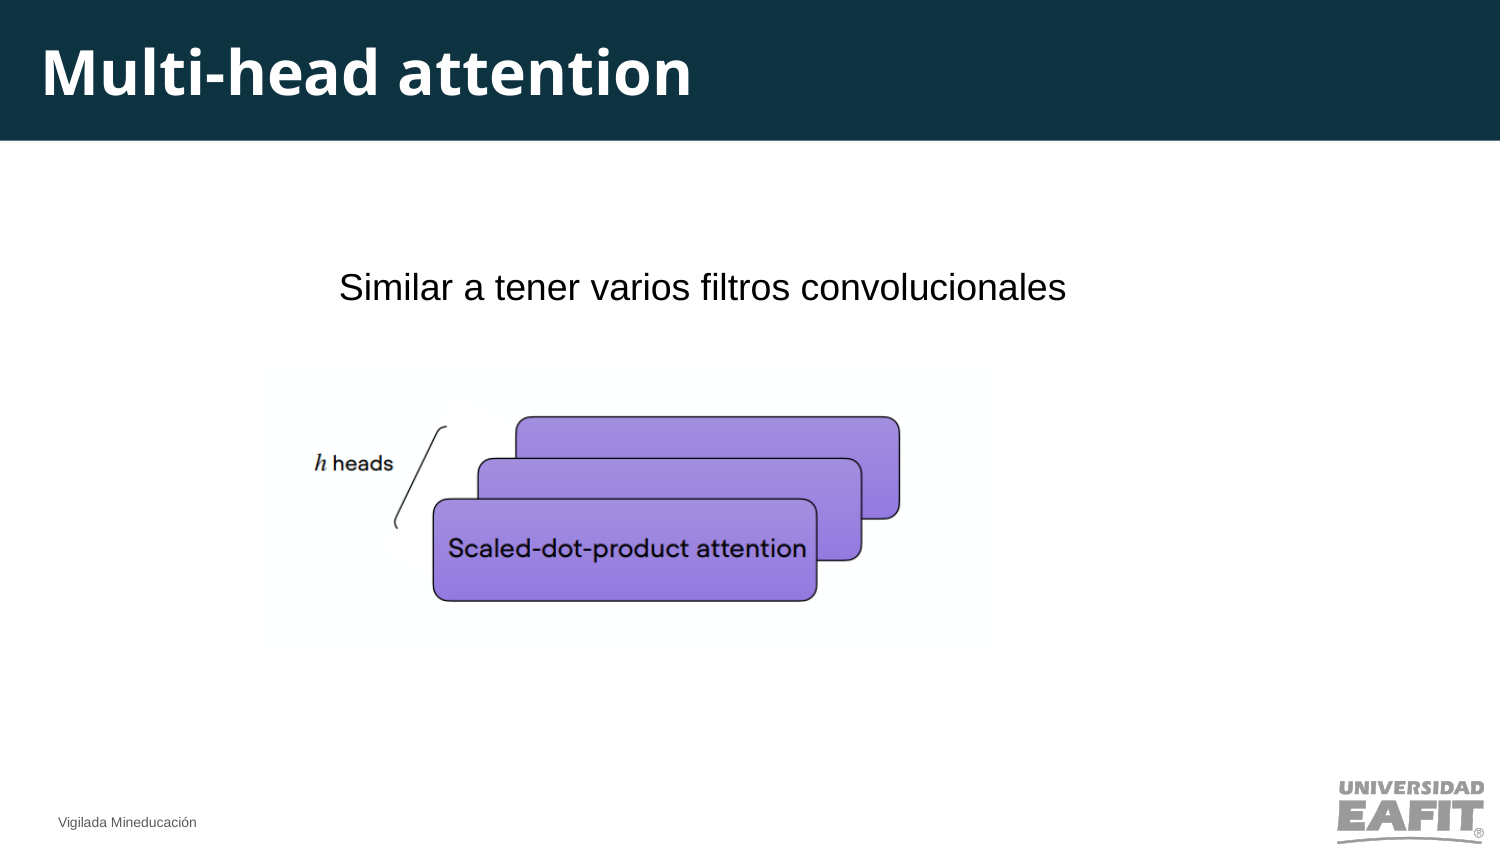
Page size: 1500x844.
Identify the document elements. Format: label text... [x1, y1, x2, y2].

picture [1337, 781, 1484, 844]
text_box Similar a tener varios filtros convolucionales [324, 255, 1175, 316]
text_box Multi-head attention [25, 17, 1255, 166]
picture [263, 360, 993, 650]
